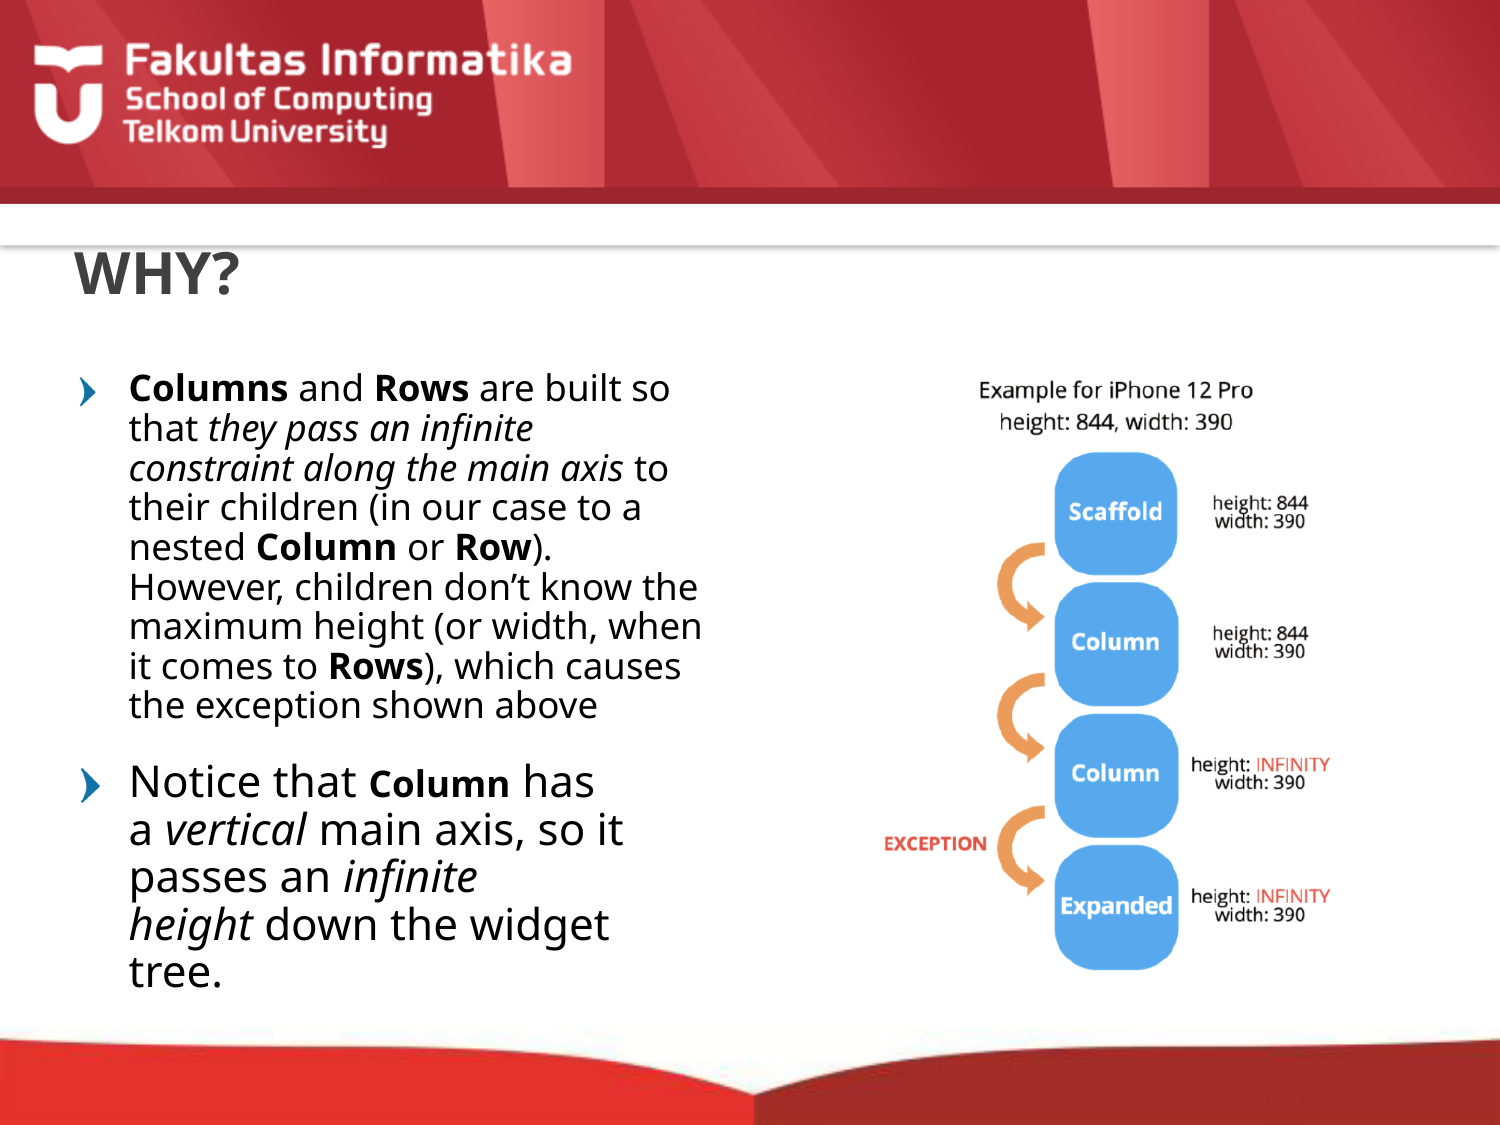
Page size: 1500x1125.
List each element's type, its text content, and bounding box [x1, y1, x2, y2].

picture [0, 1024, 1500, 1125]
picture [0, 0, 1500, 203]
text_box Columns and Rows are built so that they pass an infinite constraint along the main axis to their children (in our case to a nested Column or Row). However, children don’t know the maximum height (or width, when it comes to Rows), which causes the exception shown above Notice that Column has a vertical main axis, so it passes an infinite height down the widget tree. [59, 362, 722, 1020]
picture [74, 757, 104, 805]
title WHY? [59, 219, 1440, 325]
picture [74, 368, 99, 408]
picture [815, 329, 1402, 987]
